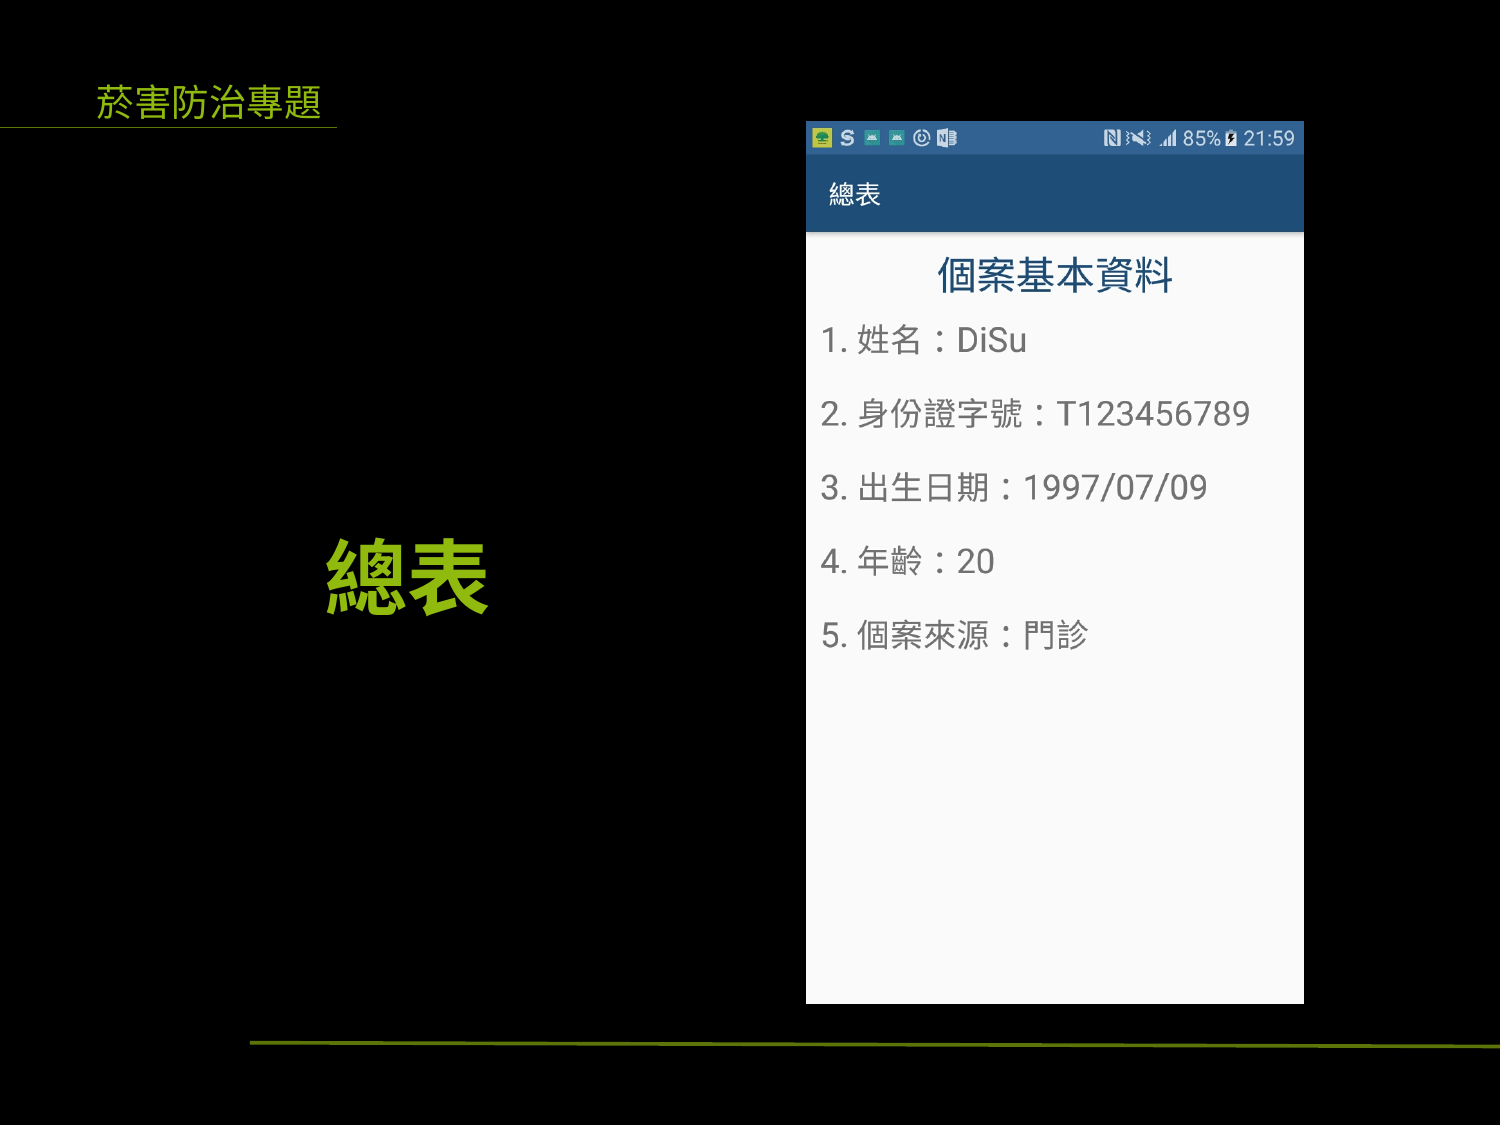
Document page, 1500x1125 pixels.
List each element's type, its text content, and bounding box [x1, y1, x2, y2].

picture [806, 120, 1304, 1005]
text_box 總表 [316, 518, 499, 634]
